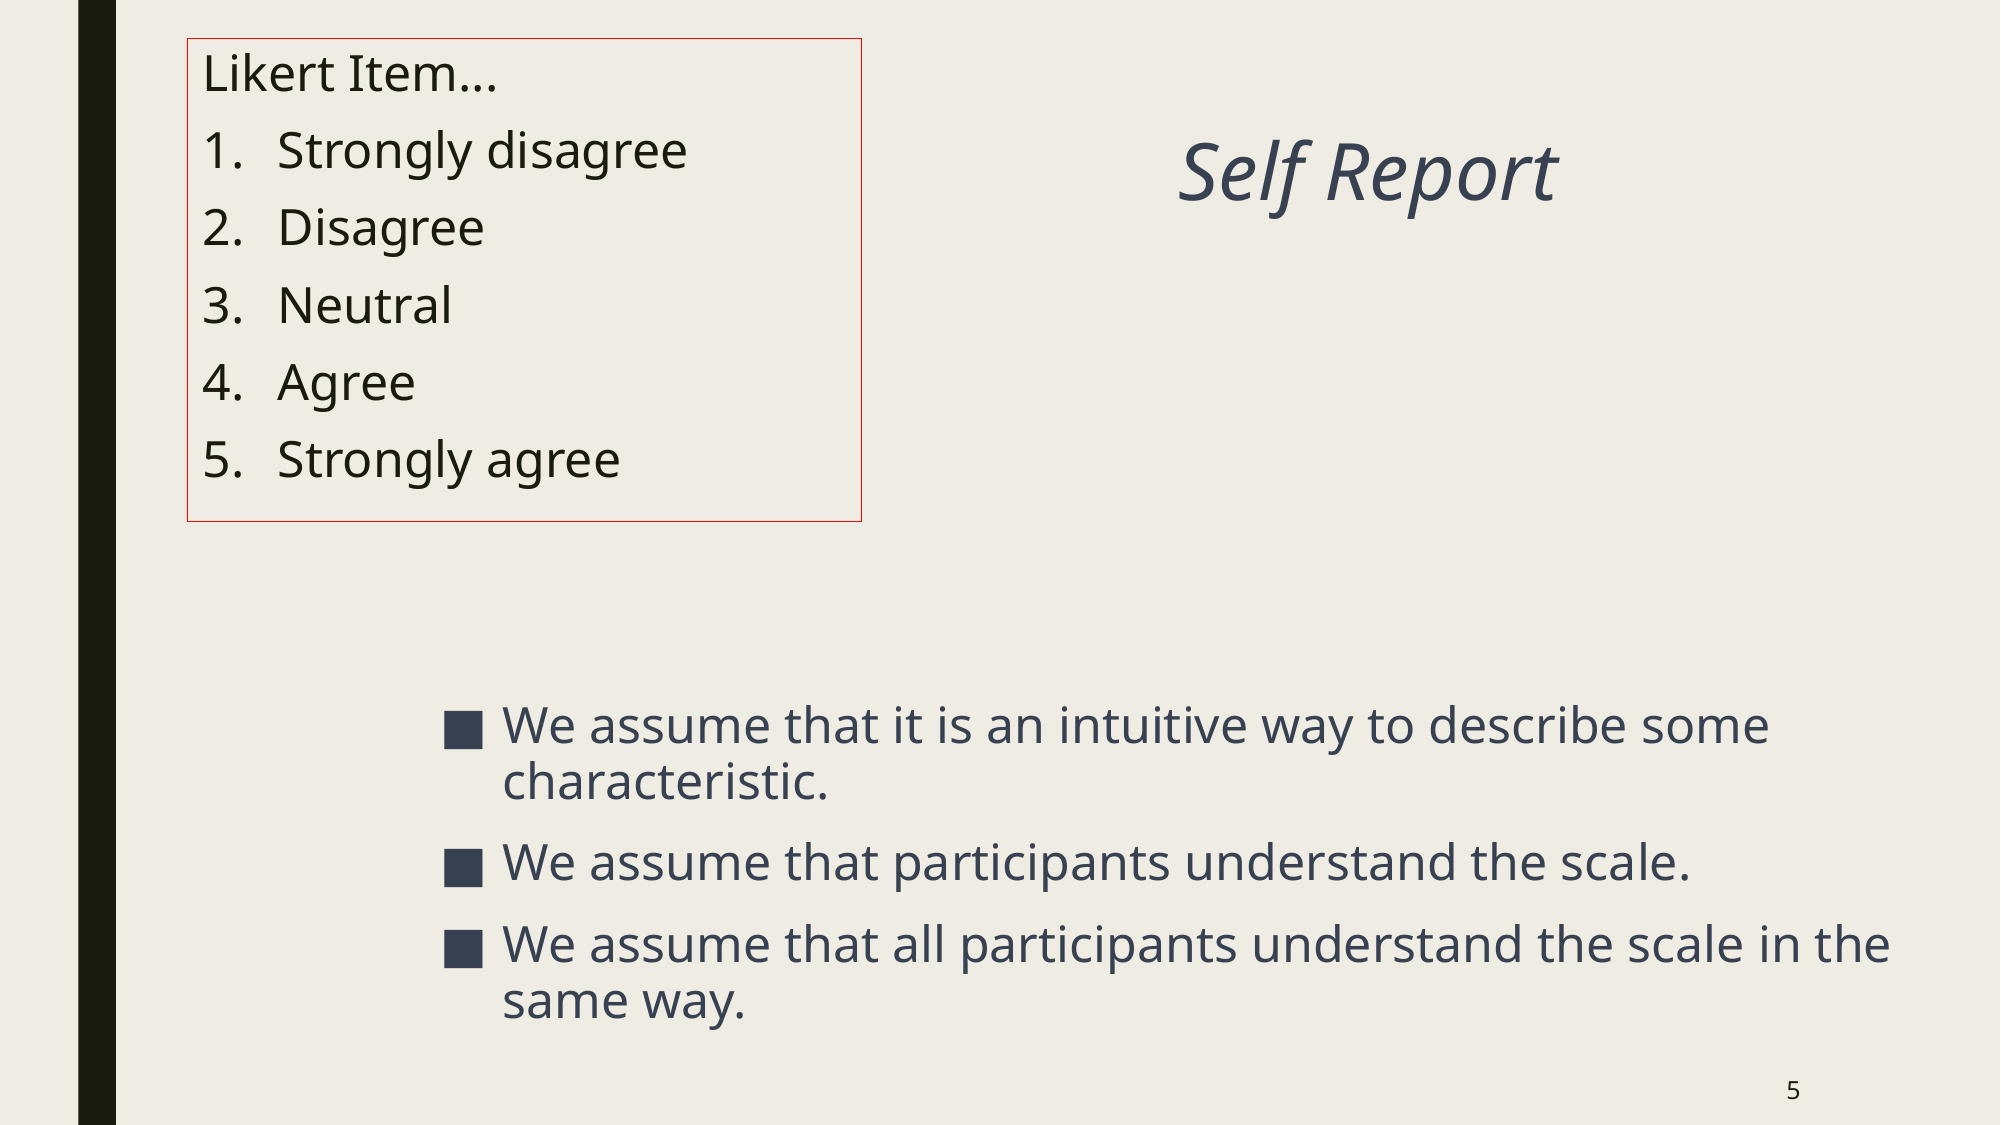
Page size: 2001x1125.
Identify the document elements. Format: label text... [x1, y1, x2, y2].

slide_number 5 [1553, 1058, 1816, 1125]
text_box Self Report [1163, 121, 1763, 307]
text_box We assume that it is an intuitive way to describe some characteristic. We assume that participants understand the scale. We assume that all participants understand the scale in the same way. [424, 690, 2000, 849]
text_box Likert Item... Strongly disagree Disagree Neutral Agree Strongly agree [187, 38, 862, 522]
